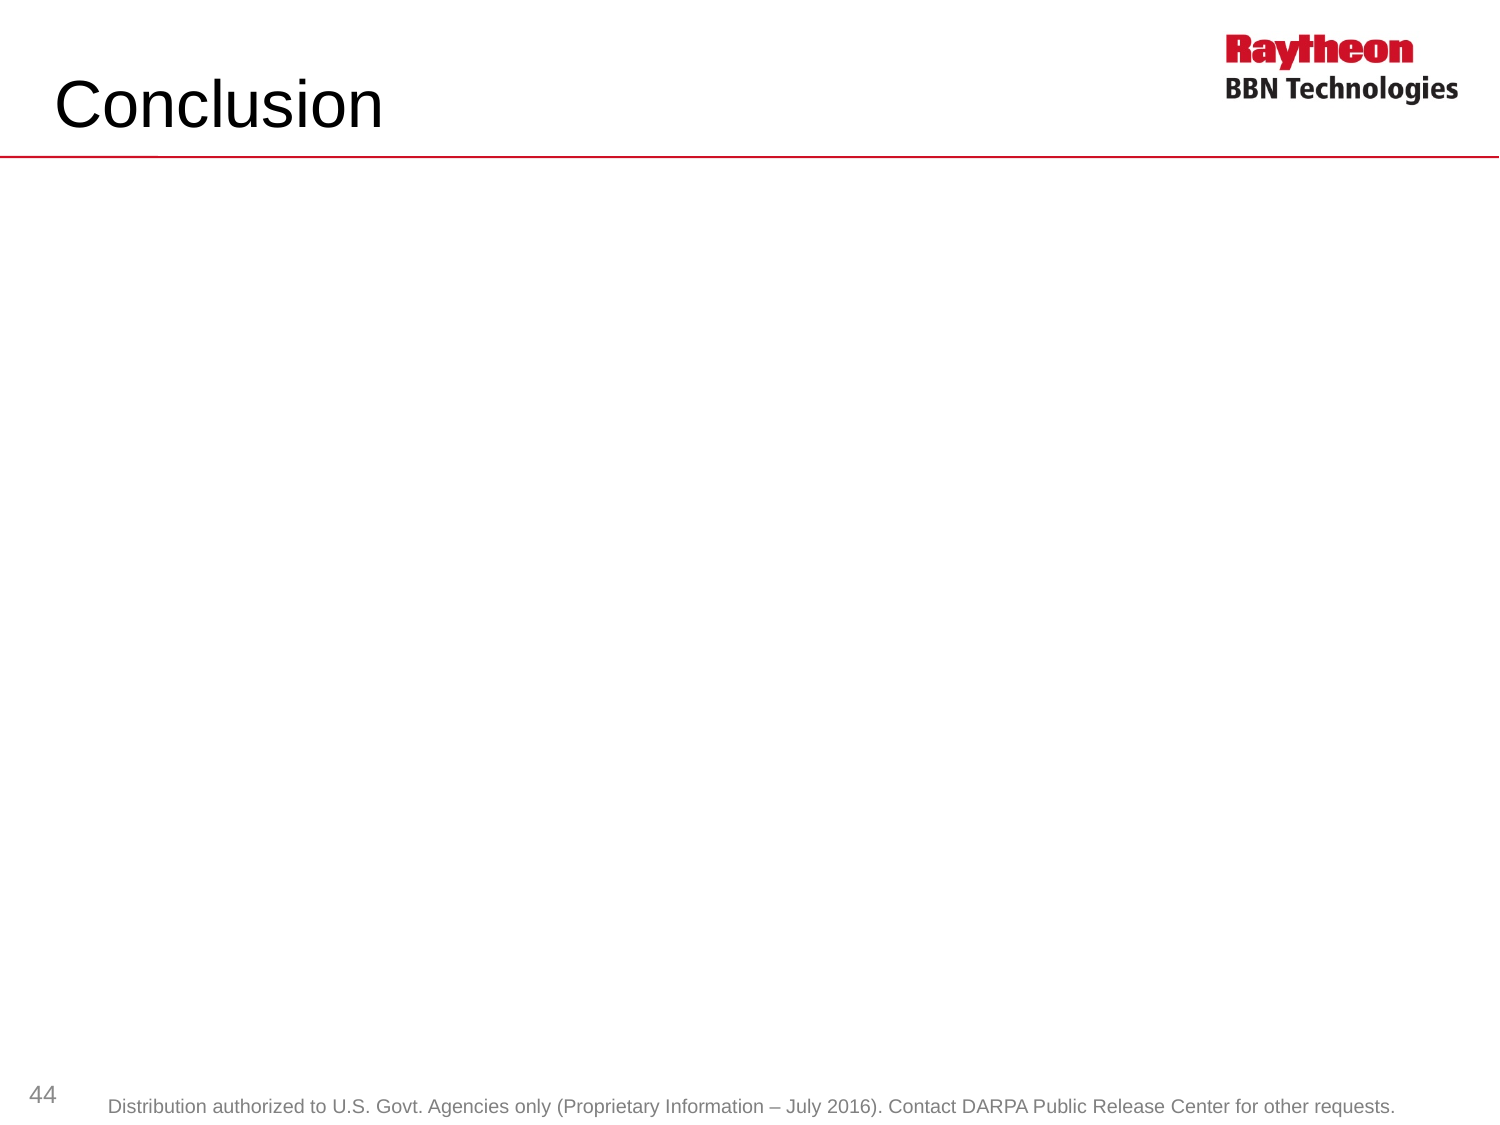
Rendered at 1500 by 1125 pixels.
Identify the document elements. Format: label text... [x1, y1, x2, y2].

slide_number 44 [0, 1063, 87, 1124]
picture [1222, 31, 1460, 108]
title Conclusion [39, 44, 1390, 158]
